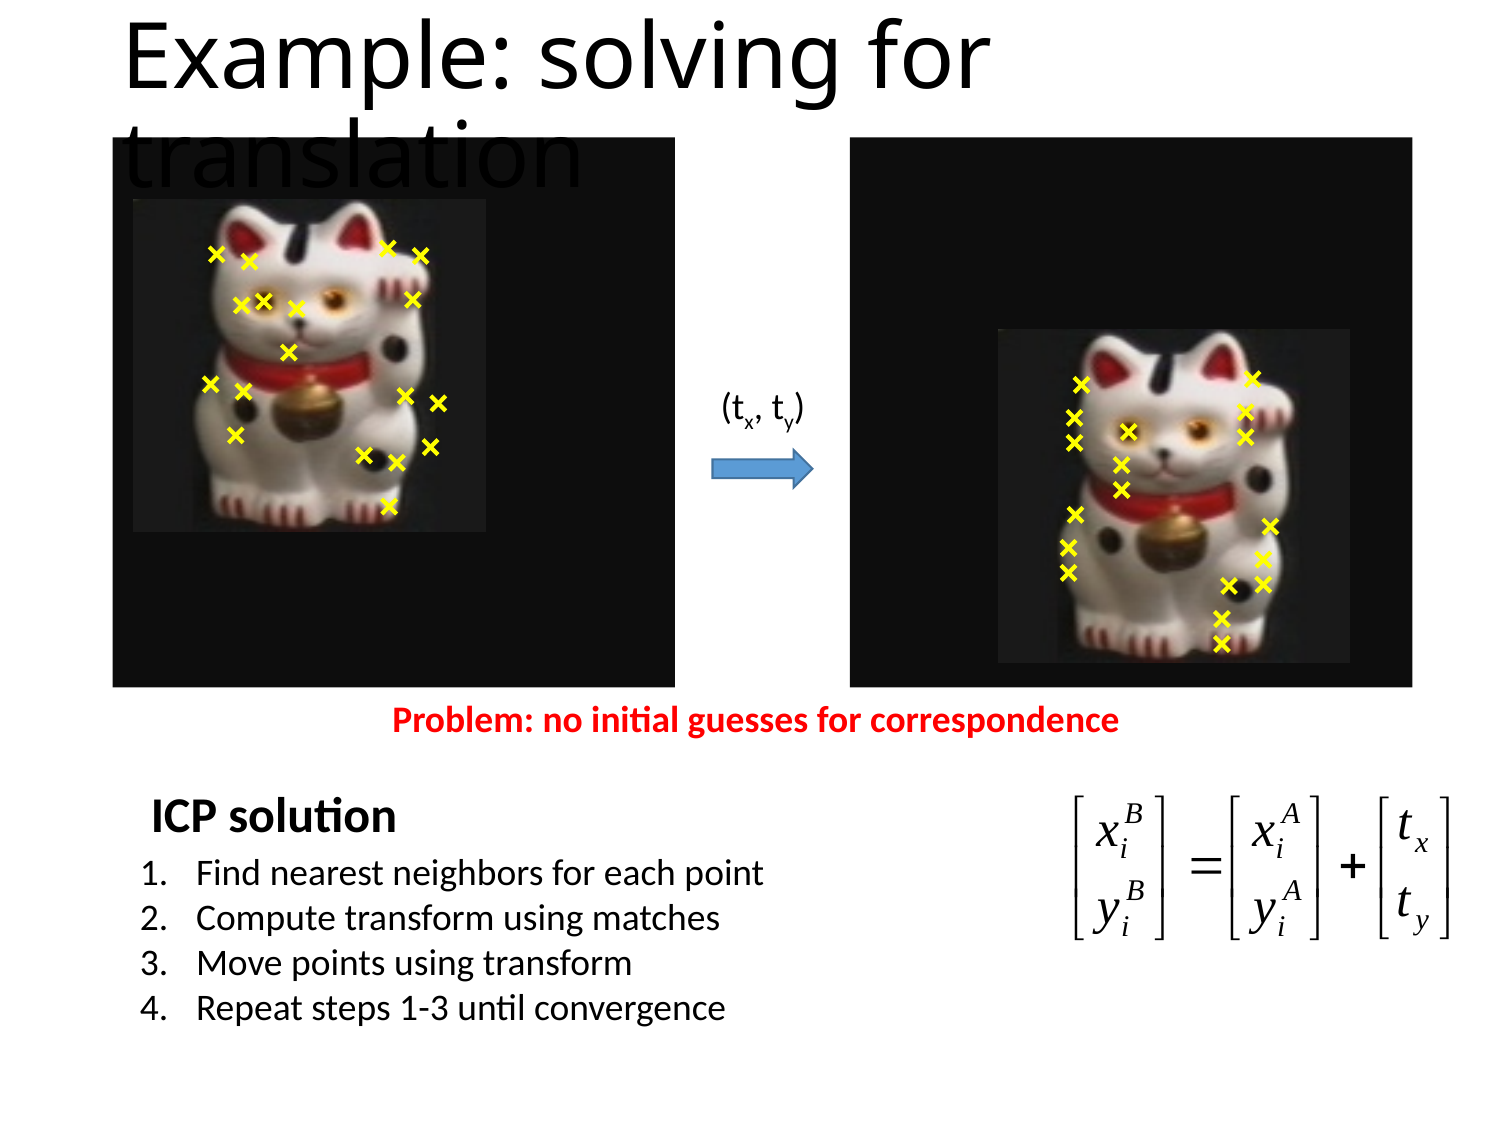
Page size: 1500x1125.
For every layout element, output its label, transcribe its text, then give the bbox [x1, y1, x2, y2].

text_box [1062, 406, 1270, 431]
text_box [711, 447, 814, 490]
text_box [111, 218, 676, 688]
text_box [204, 242, 412, 462]
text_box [1062, 787, 1469, 950]
text_box Problem: no initial guesses for correspondence [377, 687, 1136, 748]
text_box (tx, ty) [705, 374, 821, 441]
picture [998, 329, 1350, 663]
text_box ICP solution [136, 774, 413, 840]
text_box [1062, 431, 1270, 650]
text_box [1069, 373, 1277, 592]
text_box Example: solving for translation [106, 0, 1400, 218]
text_box Find nearest neighbors for each point Compute transform using matches Move points using transform Repeat steps 1-3 until convergence [124, 840, 950, 1036]
picture [133, 199, 486, 532]
text_box [849, 136, 1413, 688]
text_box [229, 293, 437, 513]
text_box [237, 249, 445, 469]
